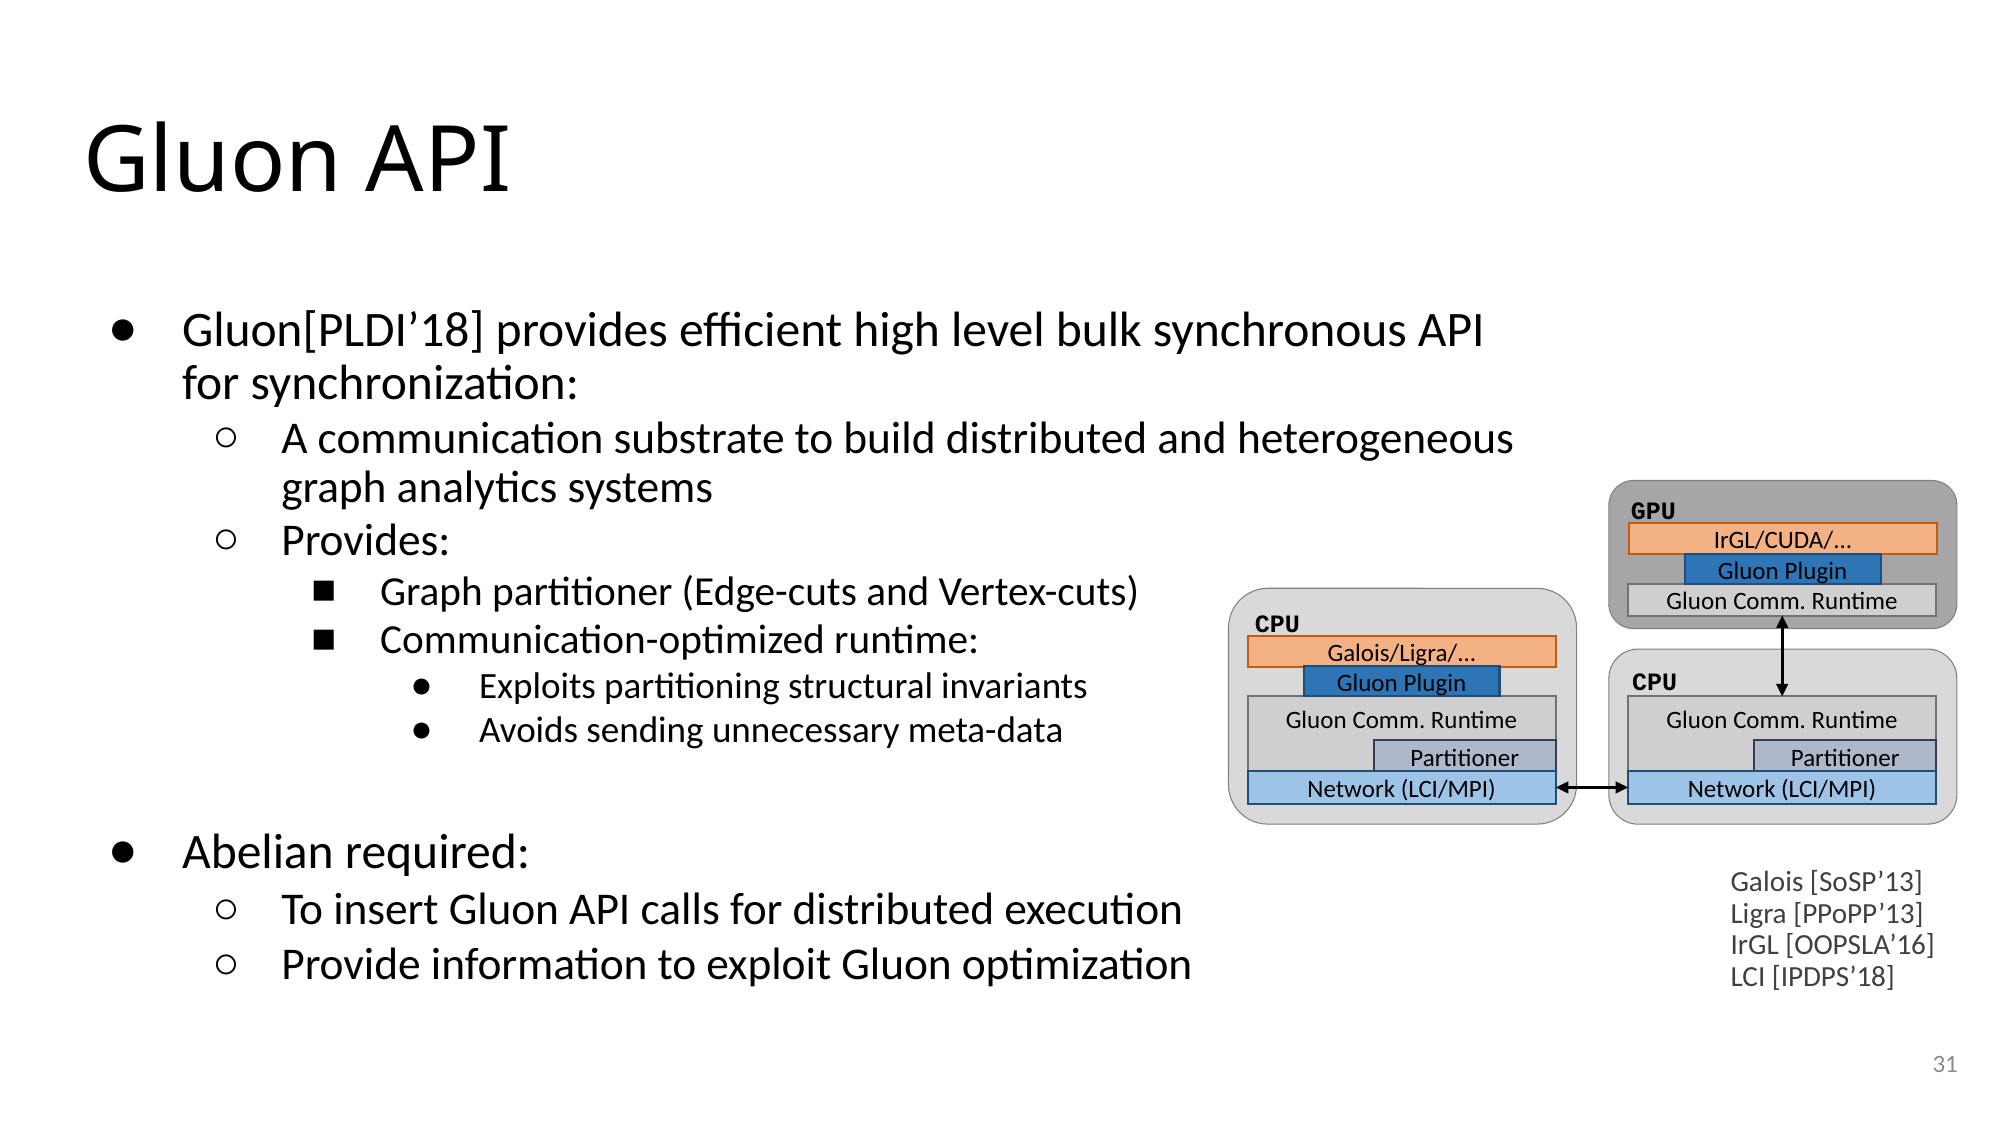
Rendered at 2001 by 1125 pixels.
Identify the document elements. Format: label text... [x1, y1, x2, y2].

list Gluon[PLDI’18] provides efficient high level bulk synchronous API for synchronization: A communication substrate to build distributed and heterogeneous graph analytics systems Provides: Graph partitioner (Edge-cuts and Vertex-cuts) Communication-optimized runtime: Exploits partitioning structural invariants Avoids sending unnecessary meta-data Abelian required: To insert Gluon API calls for distributed execution Provide information to exploit Gluon optimization [68, 288, 1548, 1011]
title Gluon API [68, 97, 1932, 252]
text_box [1228, 480, 1957, 1032]
slide_number 31 [1853, 1019, 1974, 1106]
